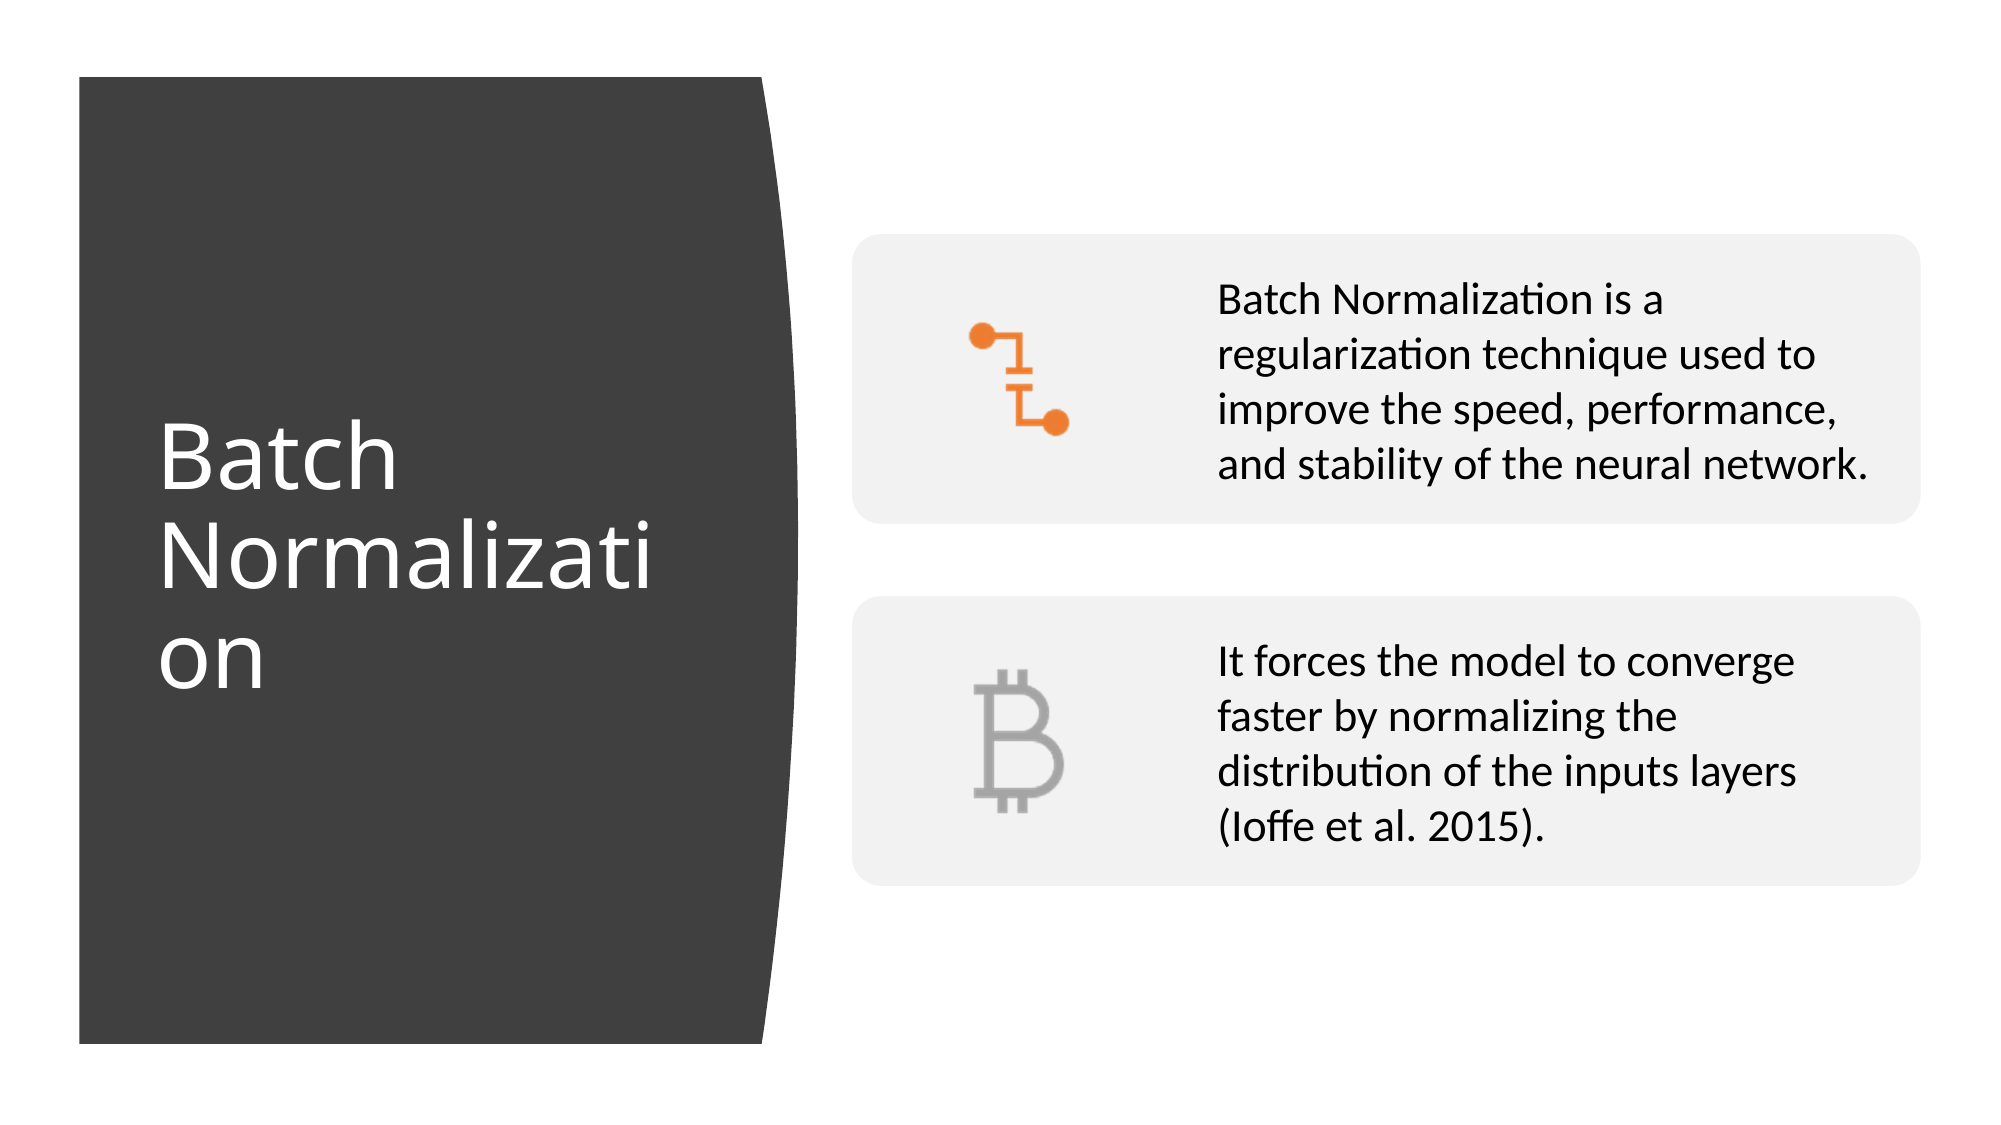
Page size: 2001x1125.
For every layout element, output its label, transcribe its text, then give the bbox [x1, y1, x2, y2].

text_box [78, 76, 800, 1045]
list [852, 77, 1921, 1043]
title Batch Normalization [141, 166, 702, 953]
